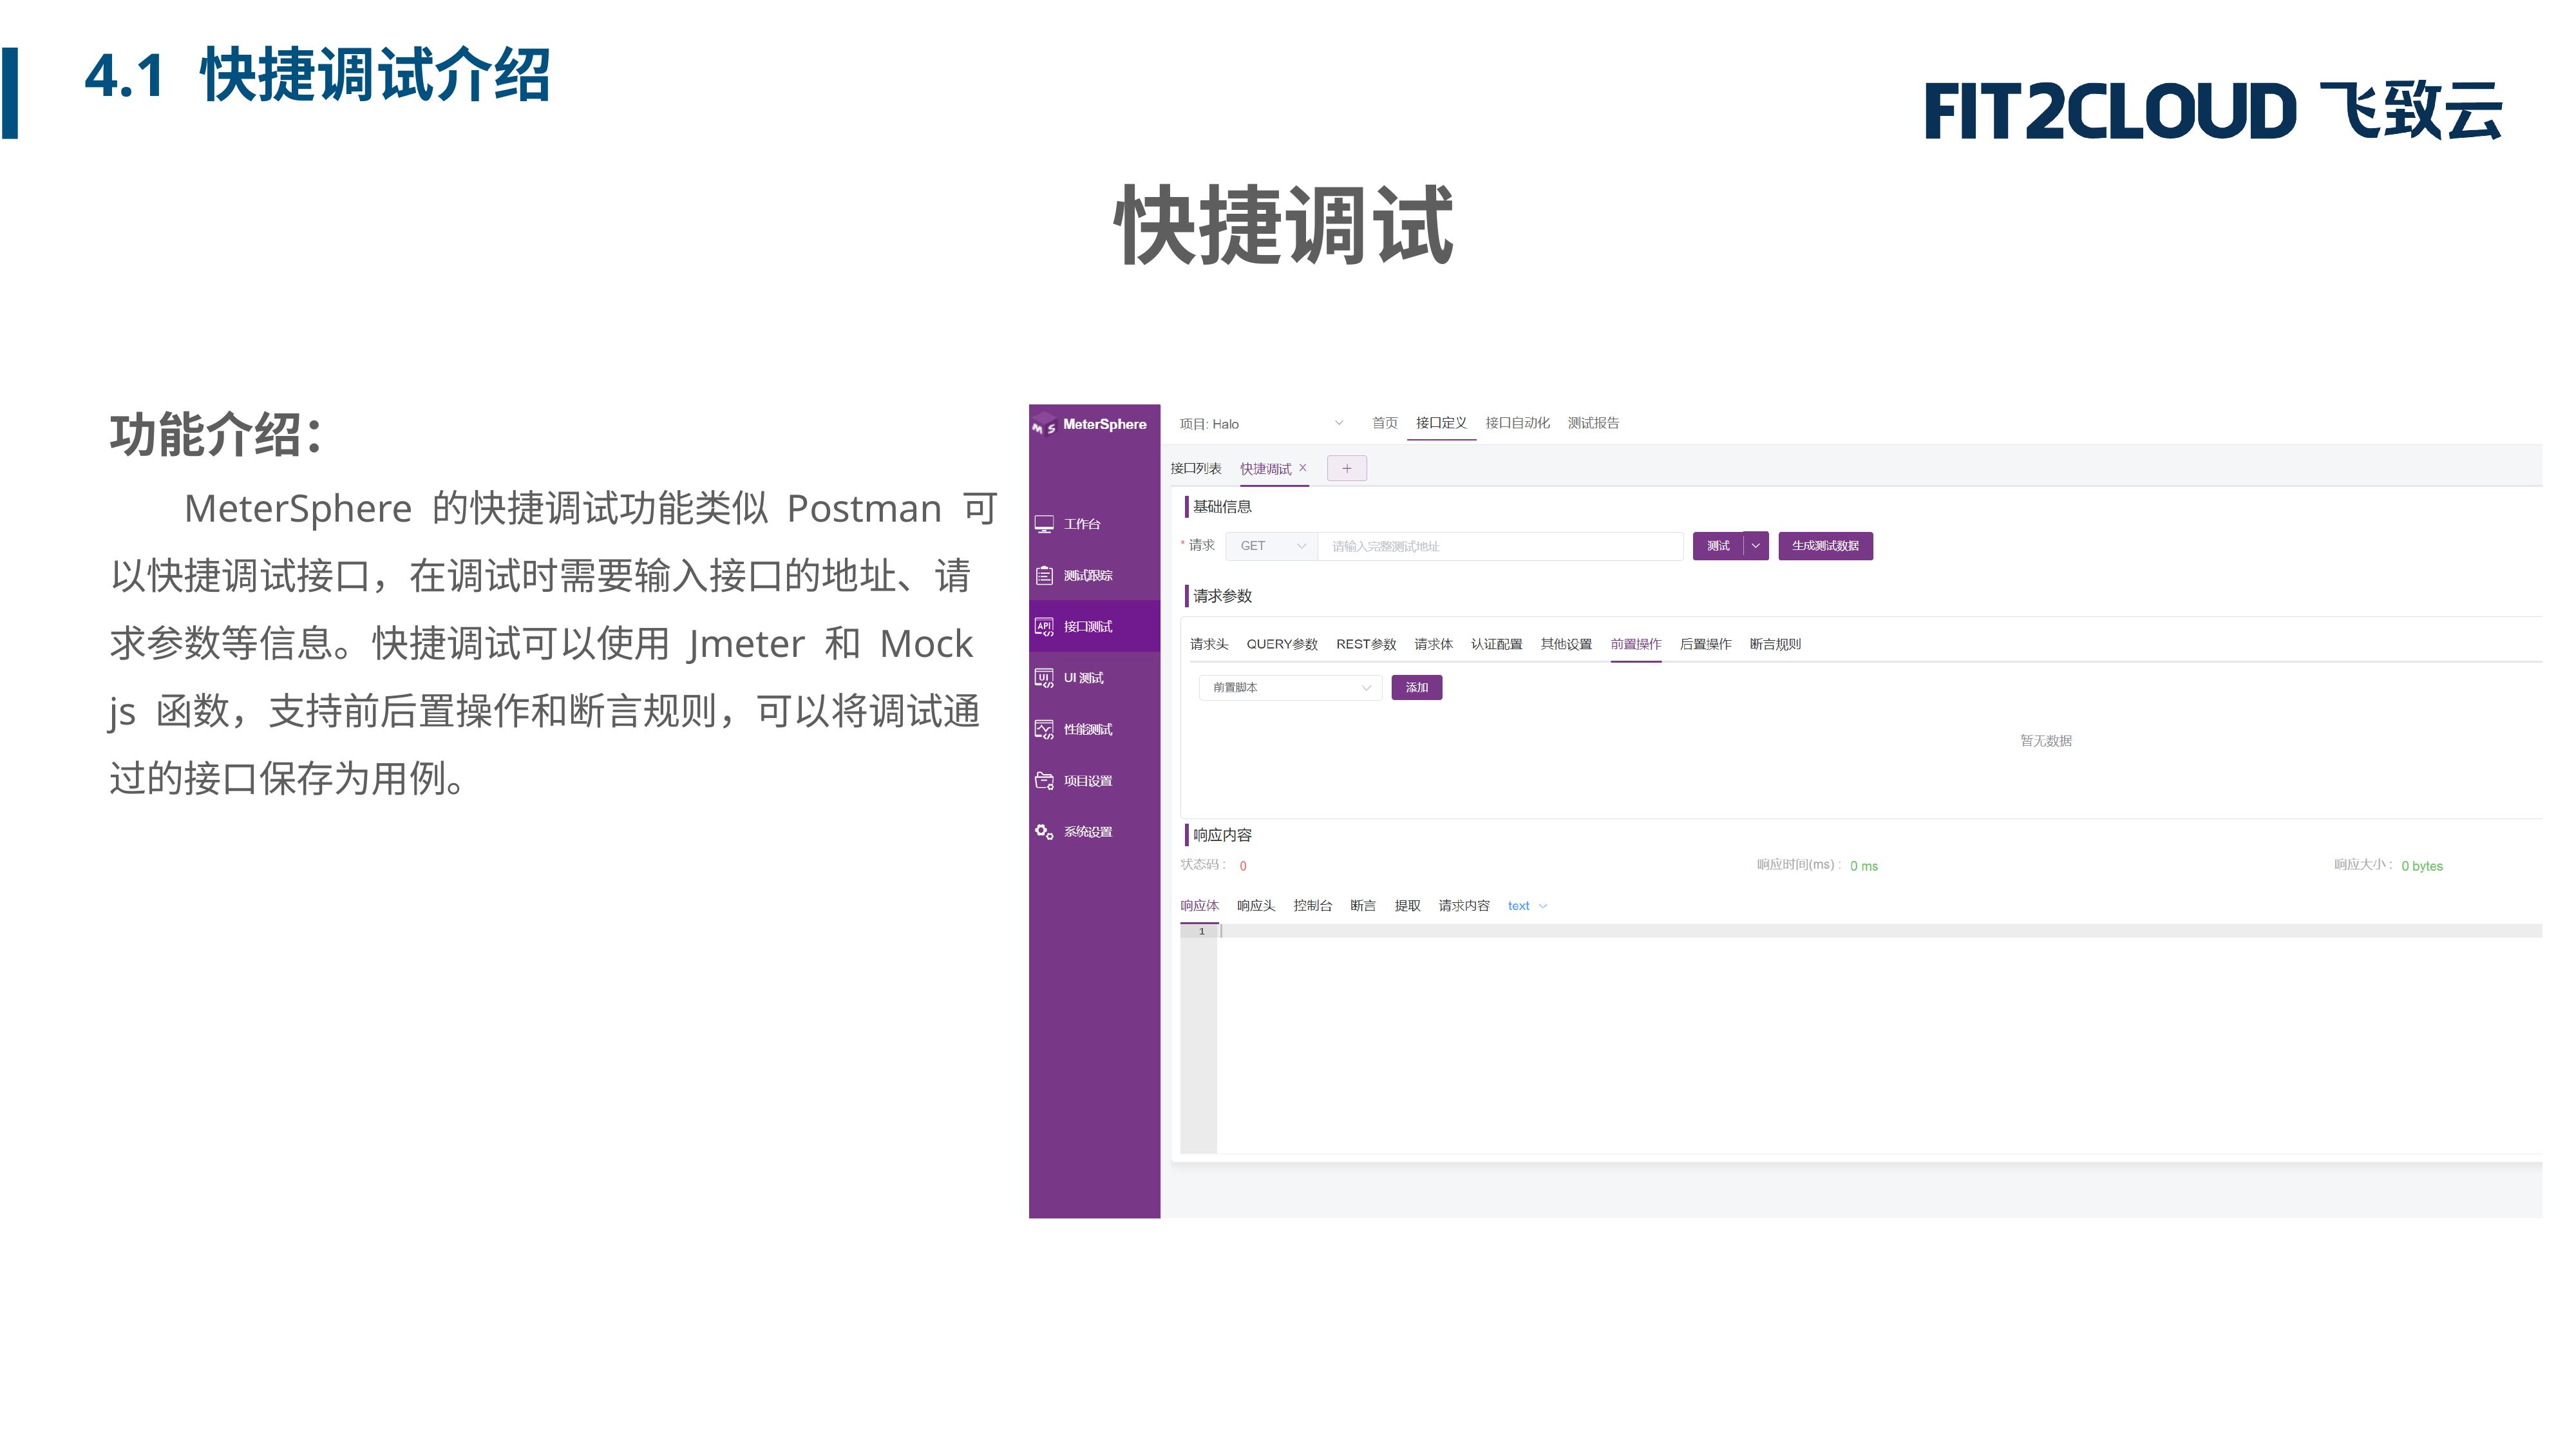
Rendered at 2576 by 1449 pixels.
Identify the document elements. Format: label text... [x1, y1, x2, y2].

picture [1926, 80, 2503, 140]
text_box 4.1 快捷调试介绍 [71, 40, 944, 173]
text_box 功能介绍： MeterSphere 的快捷调试功能类似 Postman 可以快捷调试接口，在调试时需要输入接口的地址、请求参数等信息。快捷调试可以使用 Jmeter 和 Mock js 函数，支持前后置操作和断言规则，可以将调试通过的接口保存为用例。 [101, 328, 1010, 846]
text_box [2, 47, 18, 139]
text_box 快捷调试 [0, 162, 2571, 284]
picture [1029, 404, 2543, 1219]
